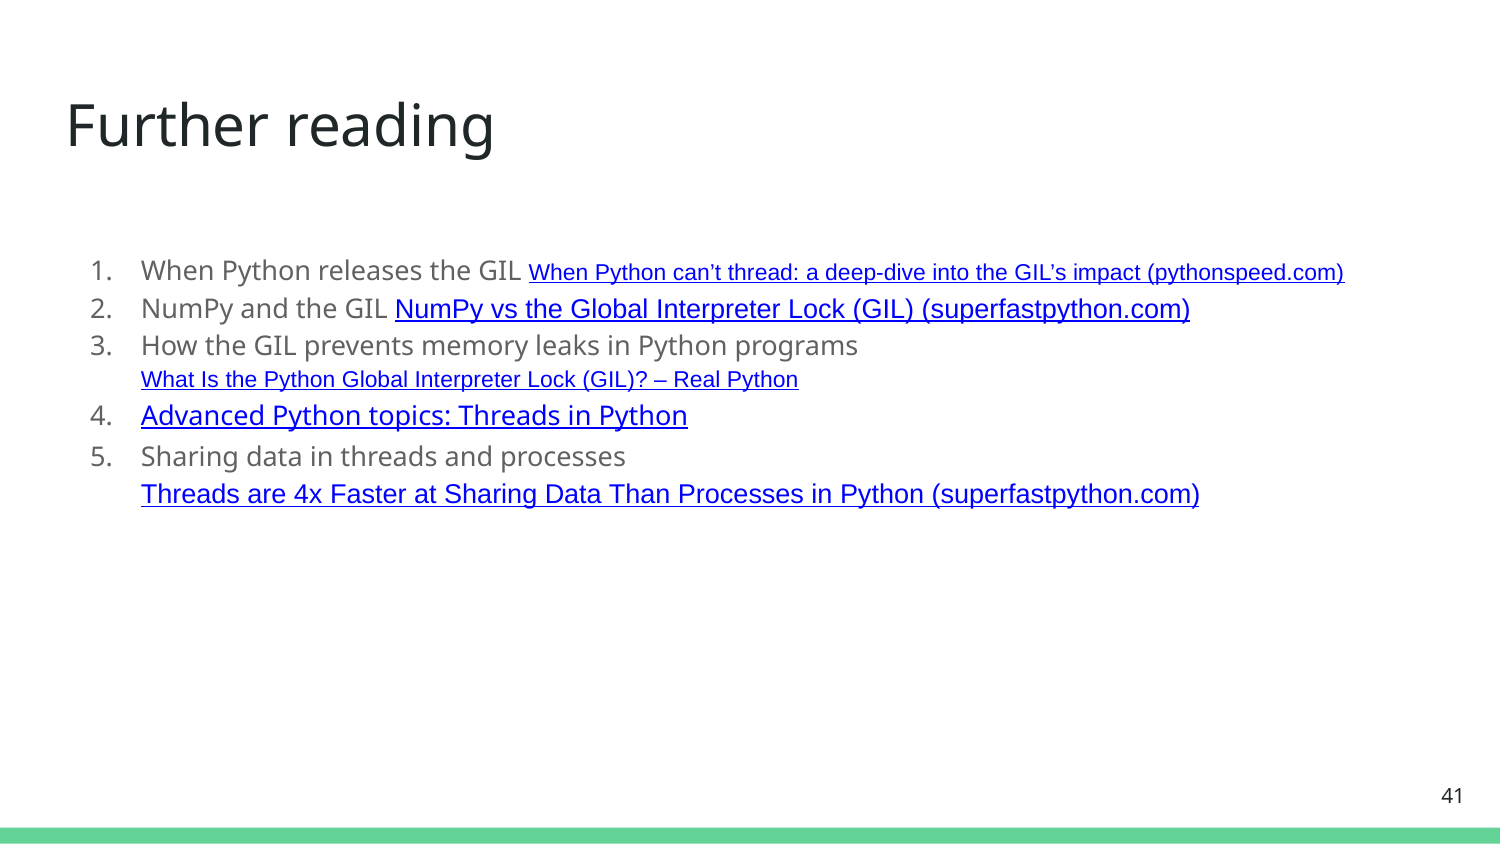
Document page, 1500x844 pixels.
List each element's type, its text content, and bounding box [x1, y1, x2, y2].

text_box <number> [1389, 764, 1480, 830]
text_box Further reading [51, 72, 1449, 167]
text_box When Python releases the GIL When Python can’t thread: a deep-dive into the GIL’s impact (pythonspeed.com) NumPy and the GIL NumPy vs the Global Interpreter Lock (GIL) (superfastpython.com) How the GIL prevents memory leaks in Python programs What Is the Python Global Interpreter Lock (GIL)? – Real Python Advanced Python topics: Threads in Python Sharing data in threads and processes Threads are 4x Faster at Sharing Data Than Processes in Python (superfastpython.com) [51, 188, 1449, 750]
